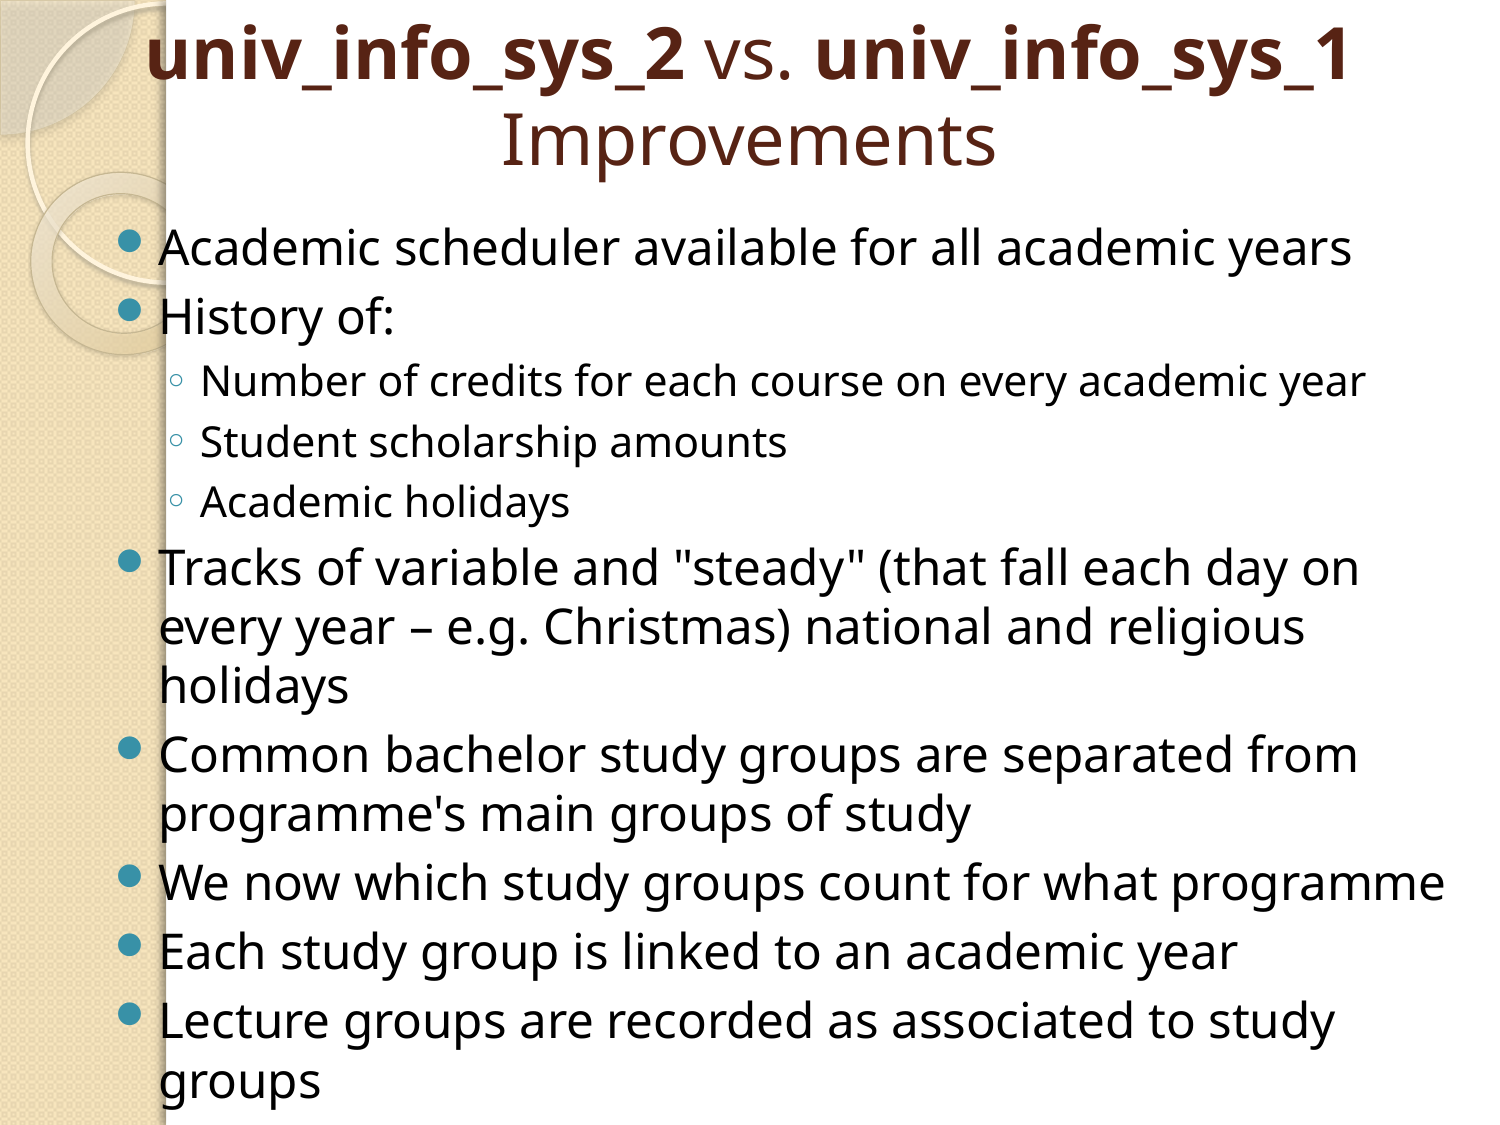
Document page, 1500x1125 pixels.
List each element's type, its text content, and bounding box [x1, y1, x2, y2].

title univ_info_sys_2 vs. univ_info_sys_1 Improvements [0, 0, 1500, 188]
list Academic scheduler available for all academic years History of: Number of credits for each course on every academic year Student scholarship amounts Academic holidays Tracks of variable and "steady" (that fall each day on every year – e.g. Christmas) national and religious holidays Common bachelor study groups are separated from programme's main groups of study We now which study groups count for what programme Each study group is linked to an academic year Lecture groups are recorded as associated to study groups [87, 209, 1500, 1125]
